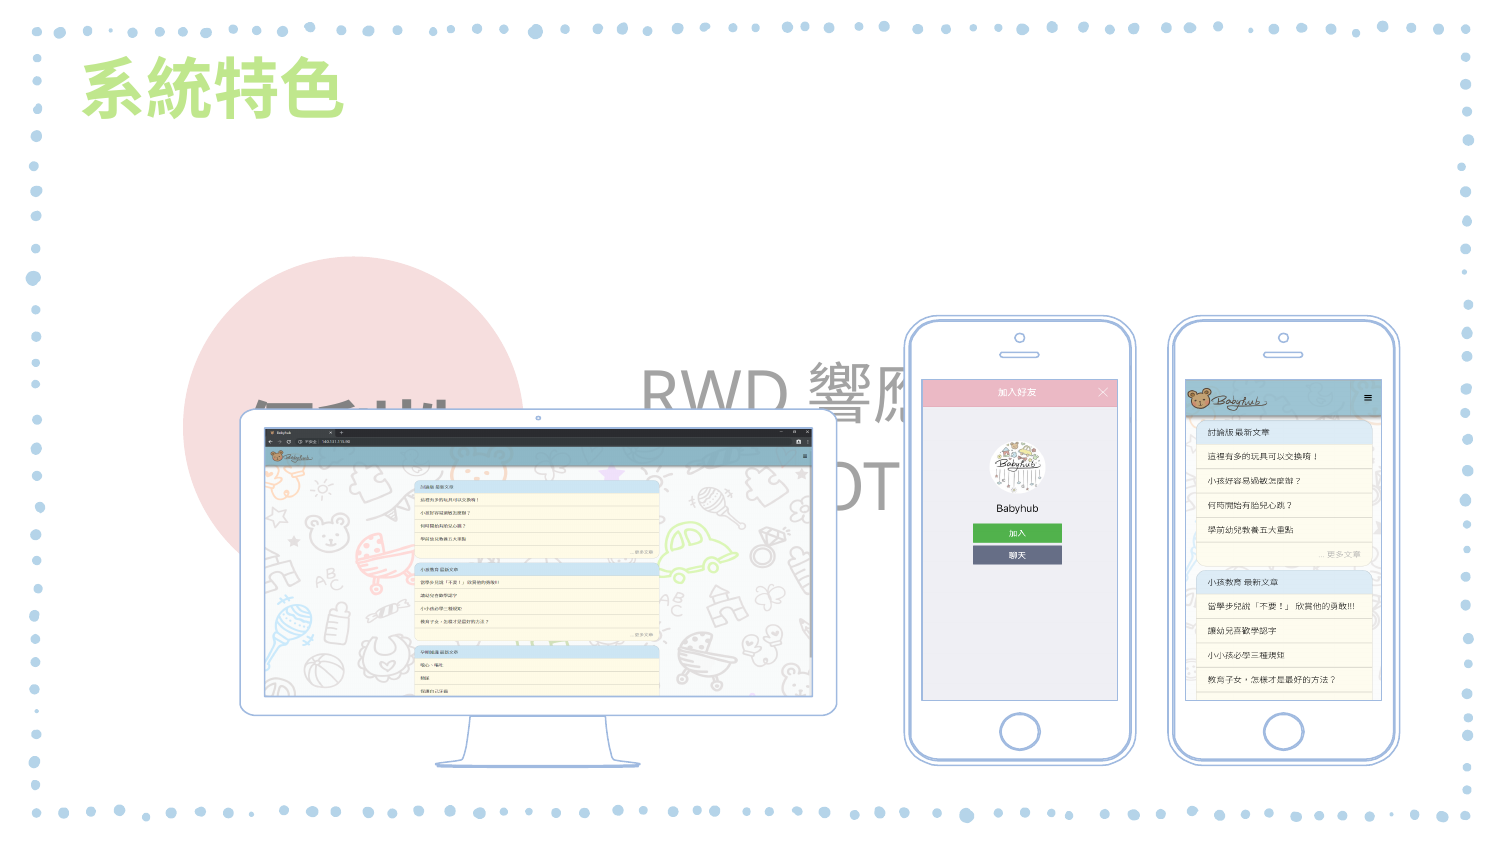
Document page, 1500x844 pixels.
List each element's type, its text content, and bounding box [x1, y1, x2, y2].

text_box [131, 256, 1500, 598]
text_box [239, 408, 837, 768]
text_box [1167, 315, 1400, 766]
text_box 系統特色 [64, 32, 1273, 173]
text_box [903, 315, 1137, 766]
